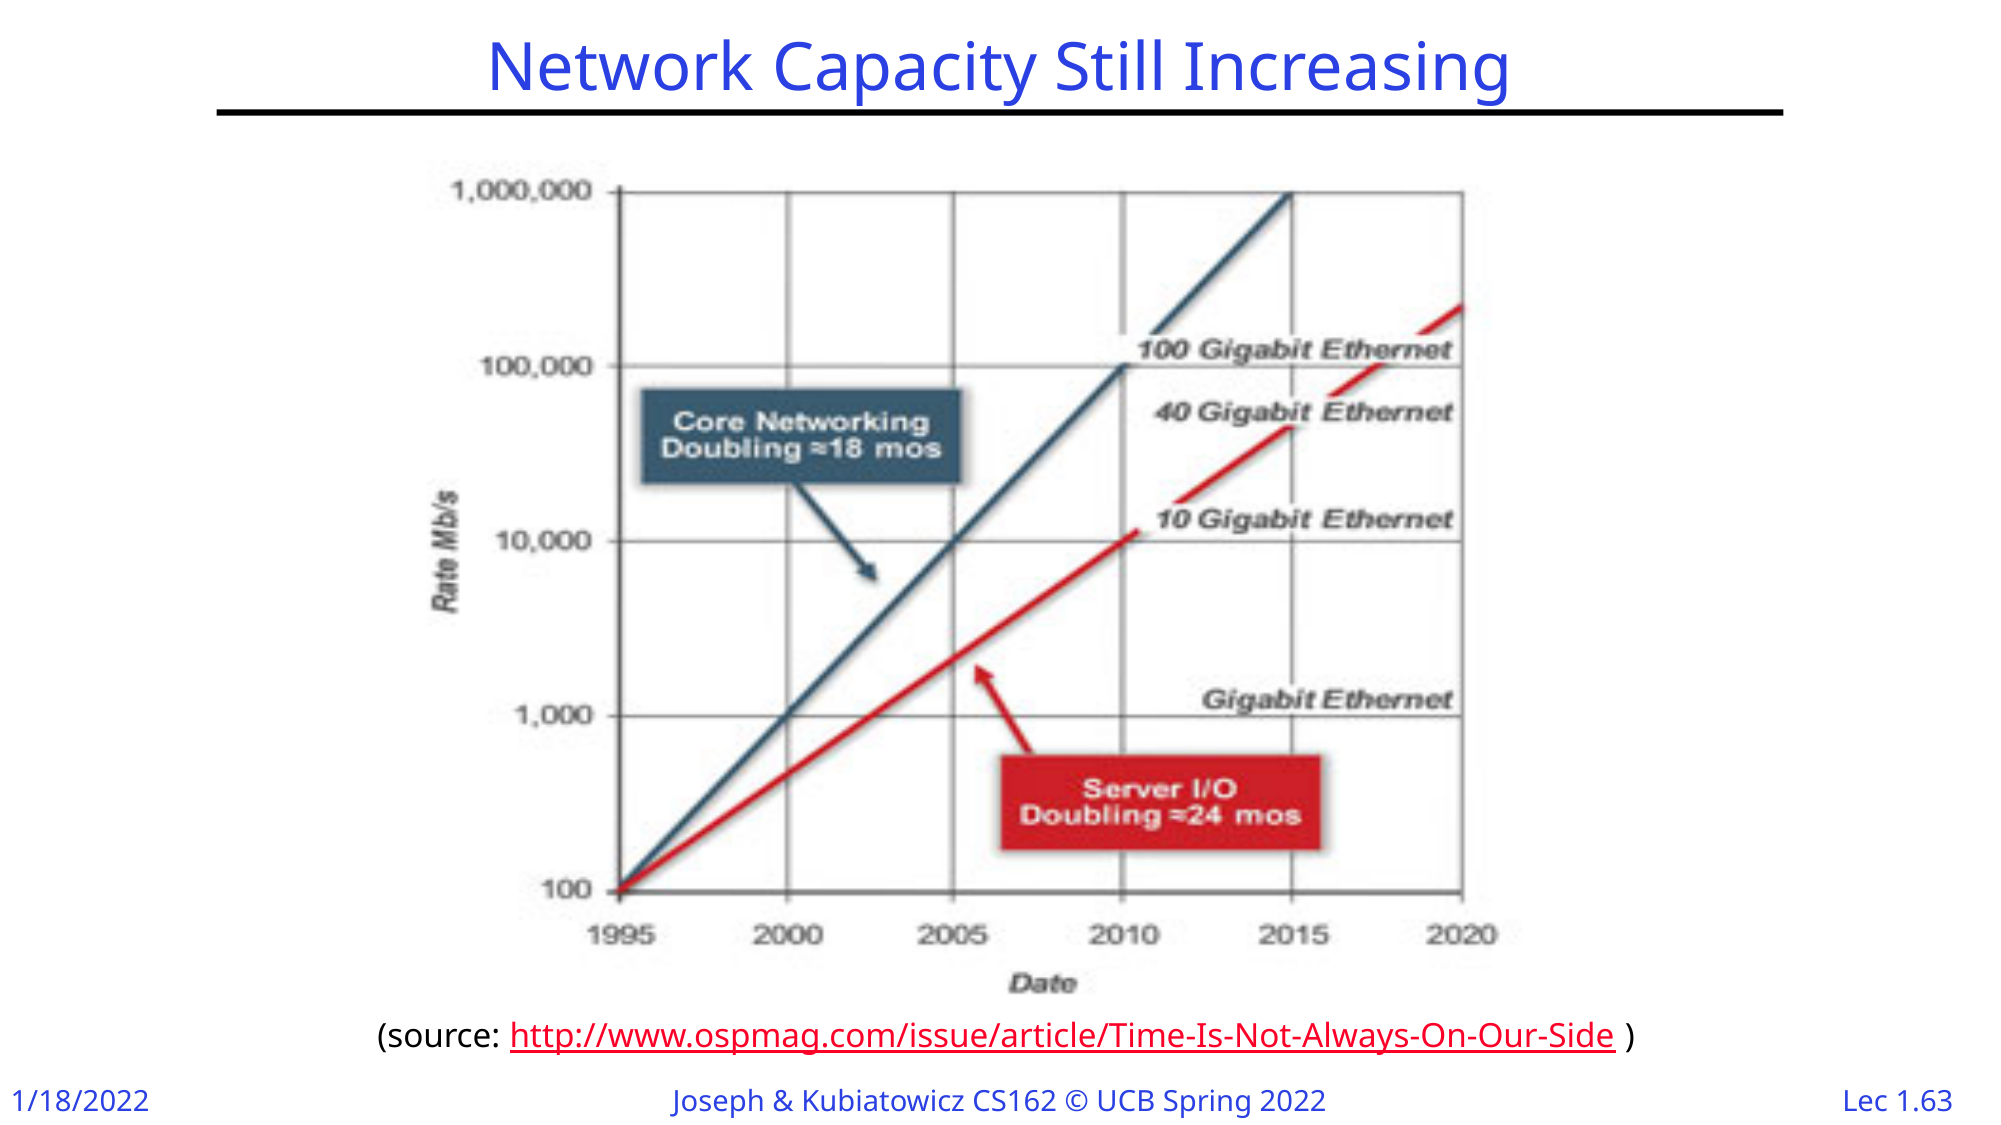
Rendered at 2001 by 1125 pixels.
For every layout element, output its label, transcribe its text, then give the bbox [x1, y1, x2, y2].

text_box (source: http://www.ospmag.com/issue/article/Time-Is-Not-Always-On-Our-Side ) [287, 1006, 1725, 1067]
picture [399, 137, 1538, 1026]
title Network Capacity Still Increasing [216, 24, 1784, 113]
